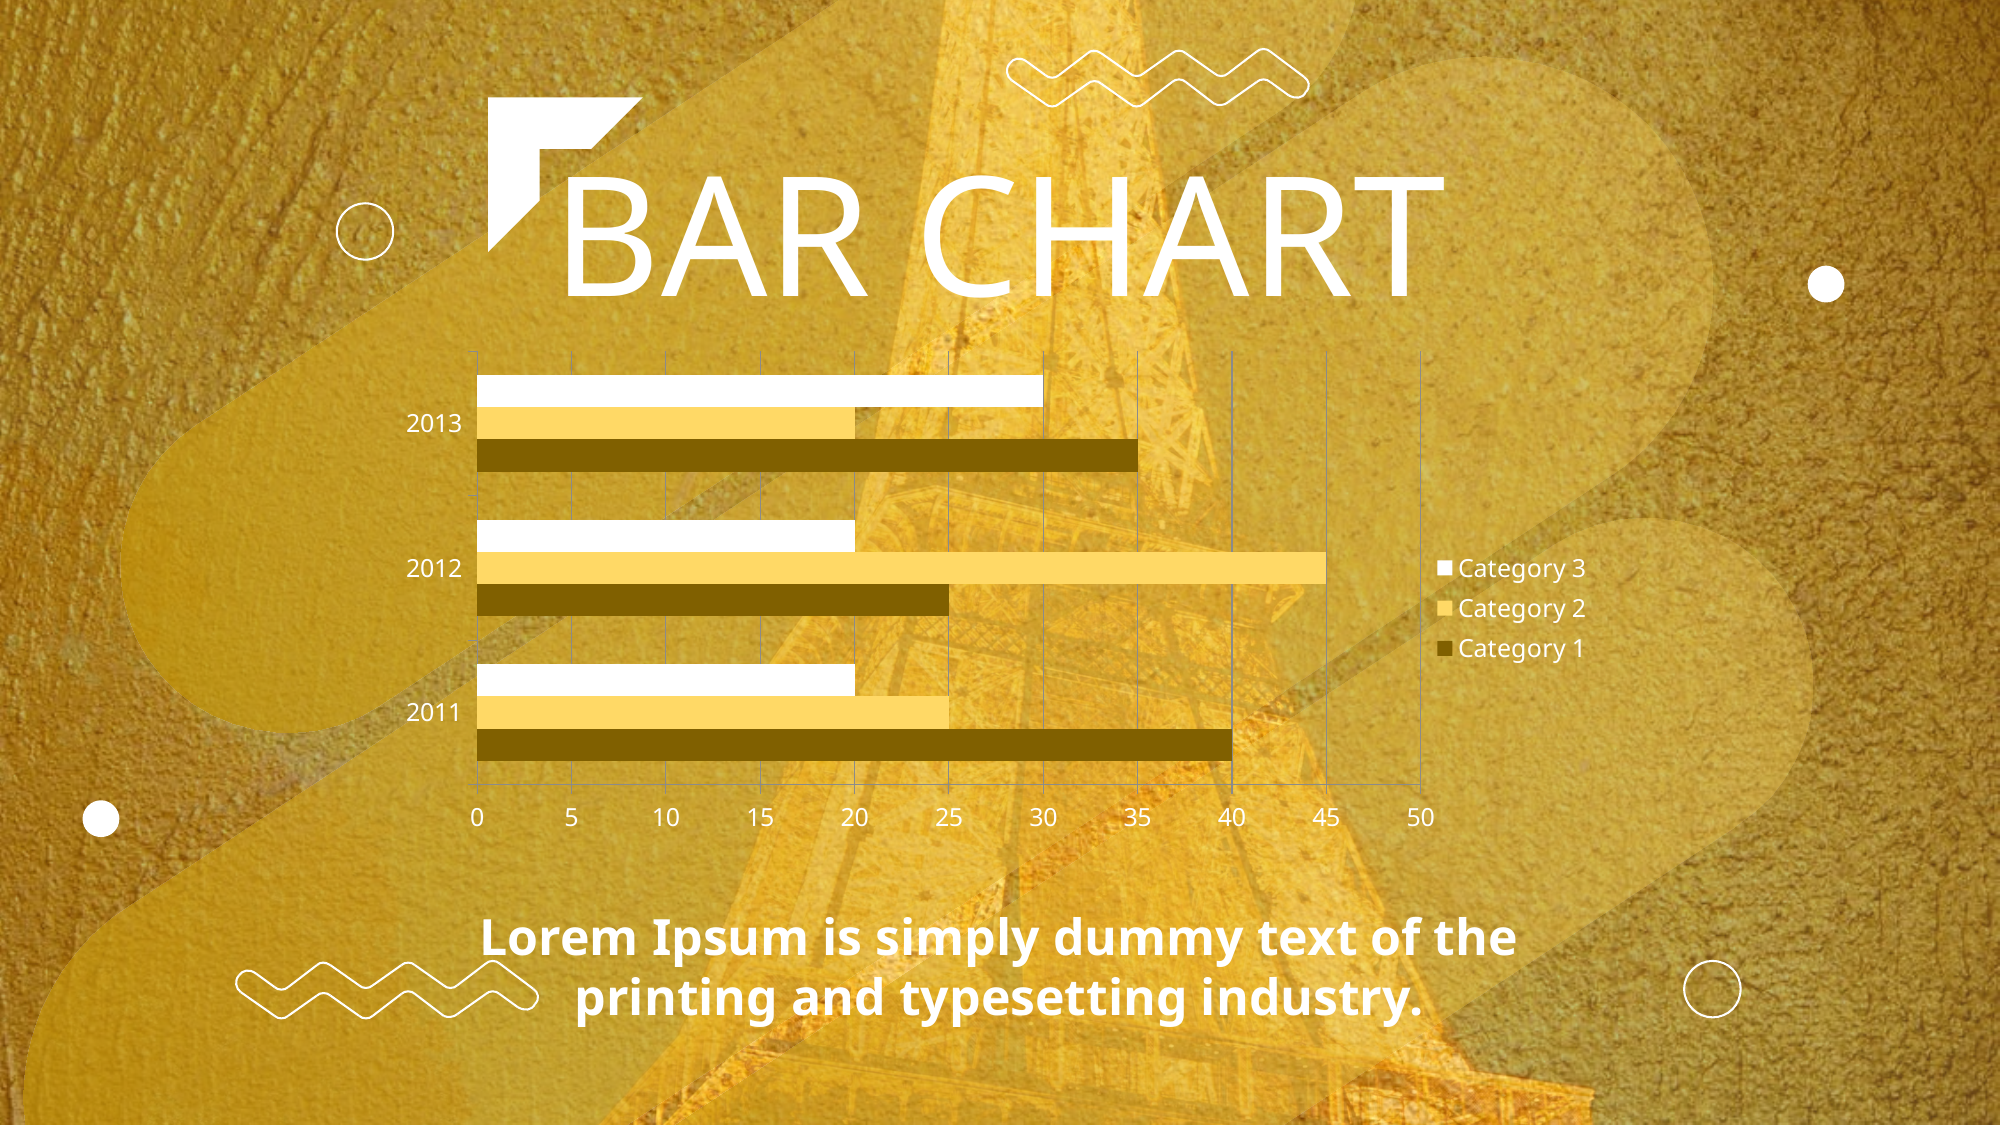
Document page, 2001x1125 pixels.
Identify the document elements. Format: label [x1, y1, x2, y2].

chart [380, 341, 1639, 845]
picture [0, 0, 2000, 1125]
